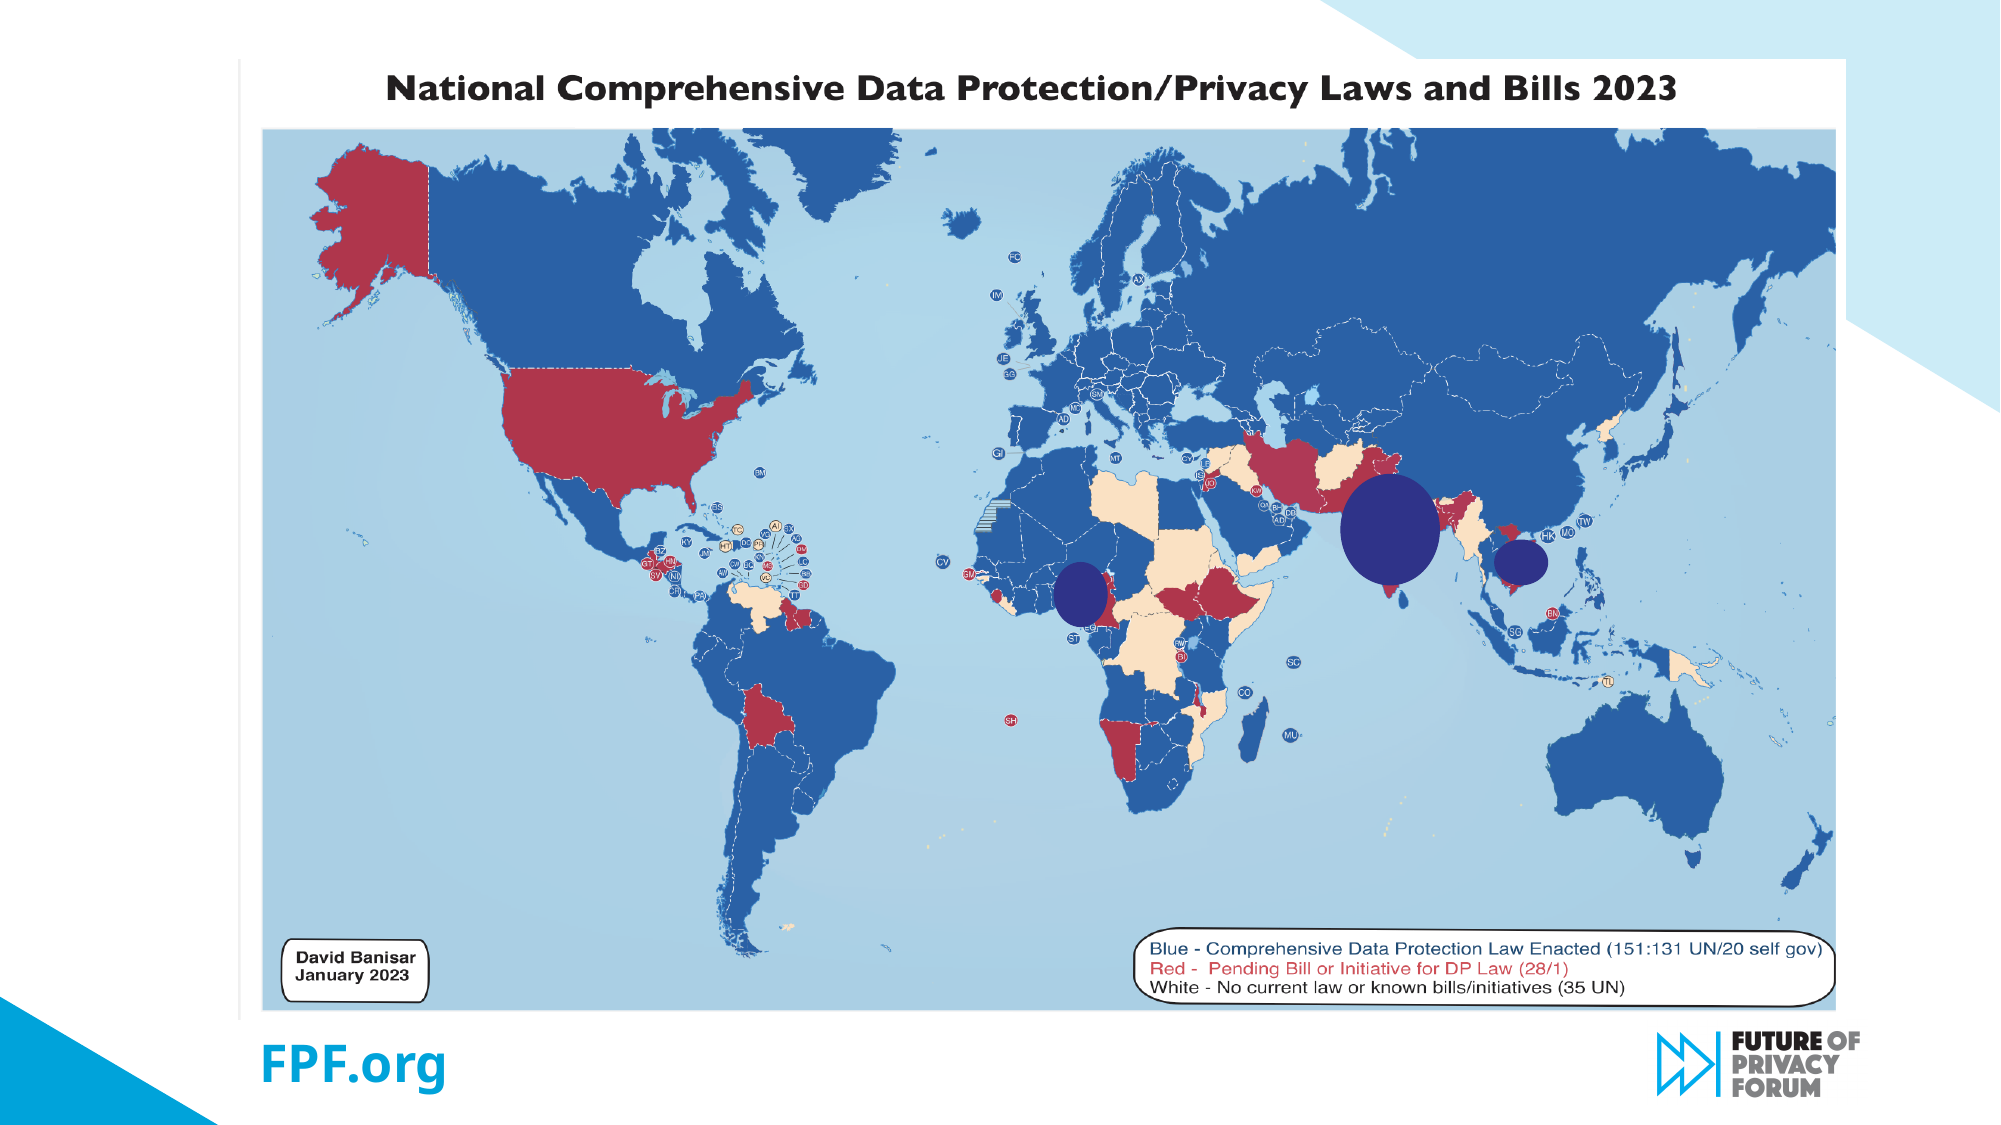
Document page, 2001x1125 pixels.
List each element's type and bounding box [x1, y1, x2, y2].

text_box [244, 1019, 1868, 1105]
text_box [1317, 0, 2000, 415]
text_box [0, 995, 221, 1125]
picture [238, 59, 1846, 1020]
